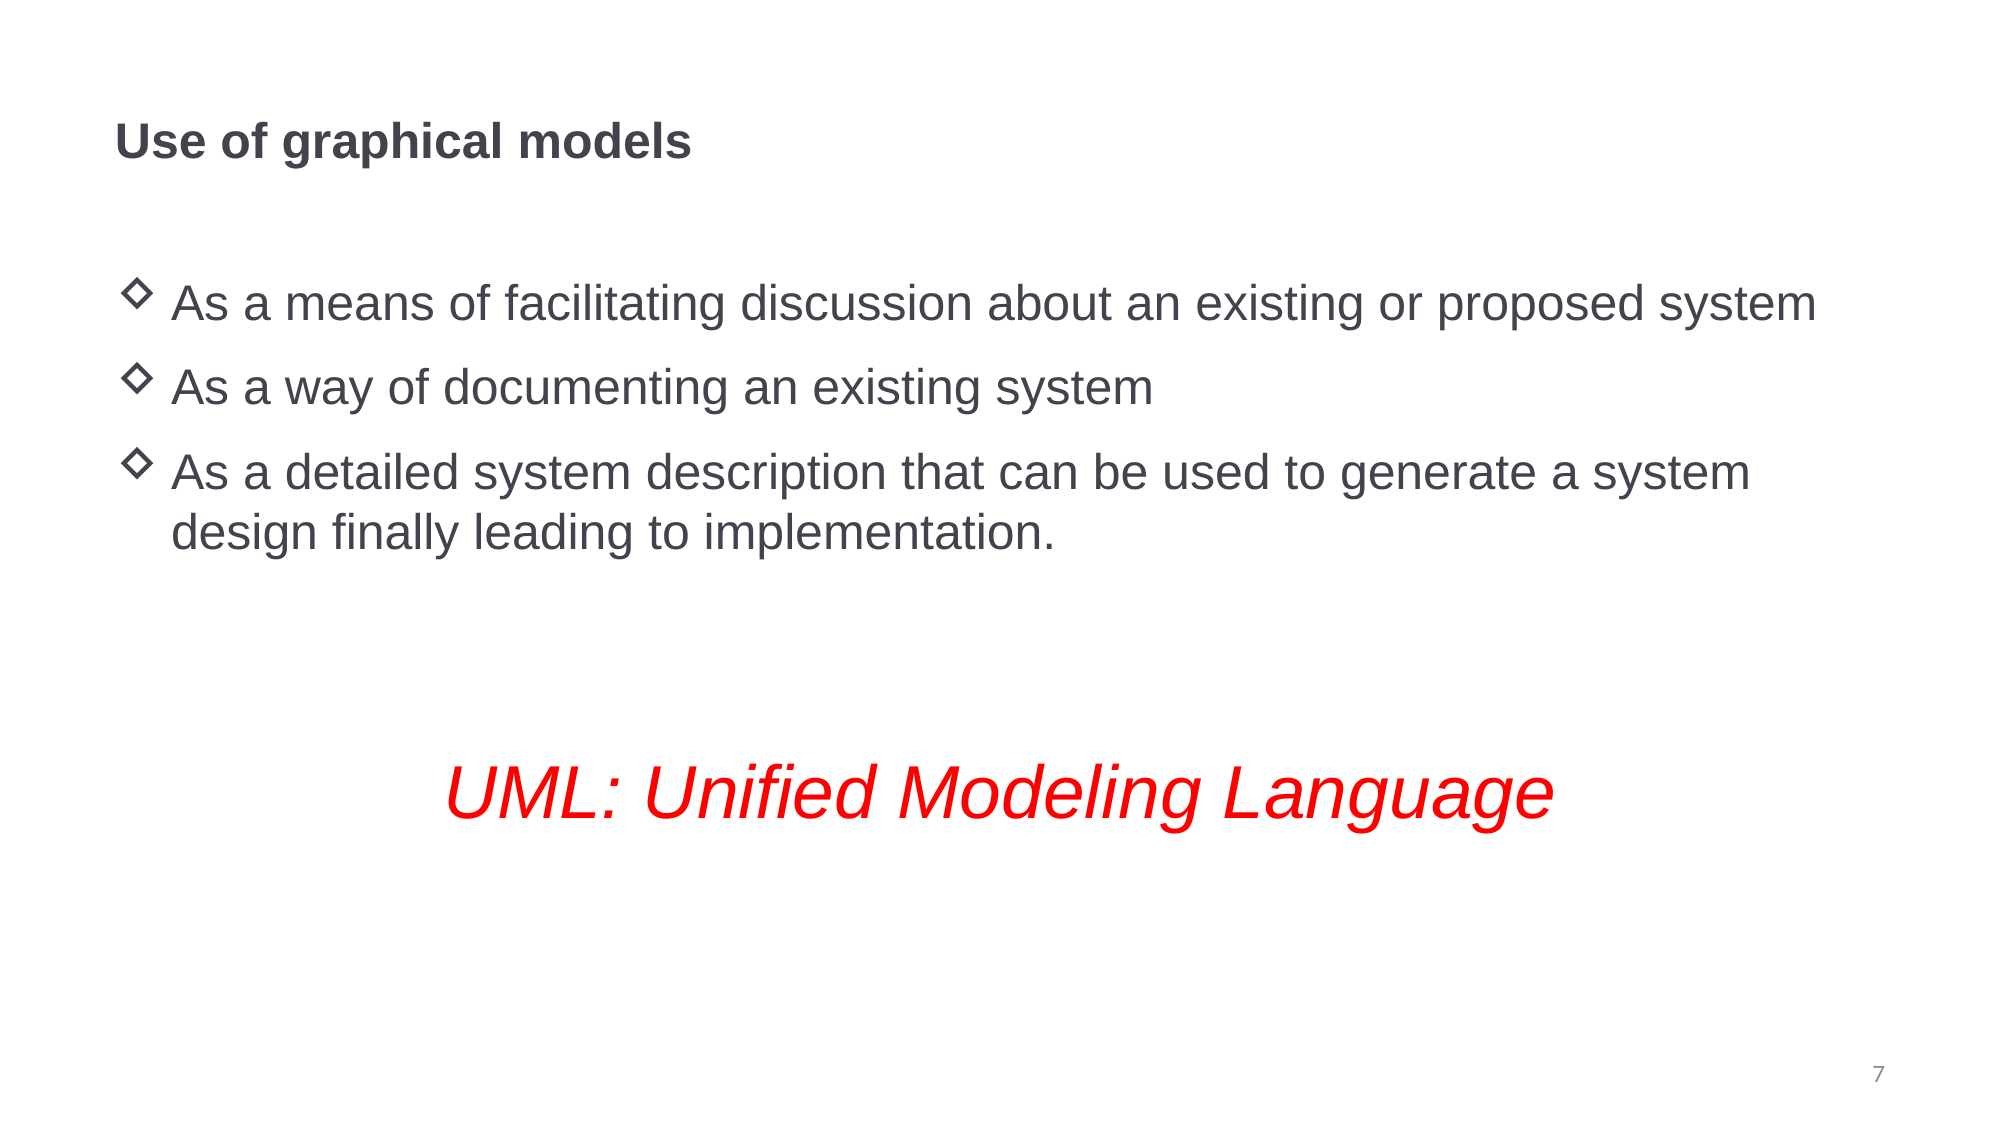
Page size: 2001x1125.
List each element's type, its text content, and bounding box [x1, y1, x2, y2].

text_box UML: Unified Modeling Language [0, 736, 2000, 842]
slide_number 7 [1433, 1042, 1900, 1103]
title Use of graphical models [99, 44, 1696, 233]
list As a means of facilitating discussion about an existing or proposed system As a way of documenting an existing system As a detailed system description that can be used to generate a system design finally leading to implementation. [99, 262, 1900, 736]
